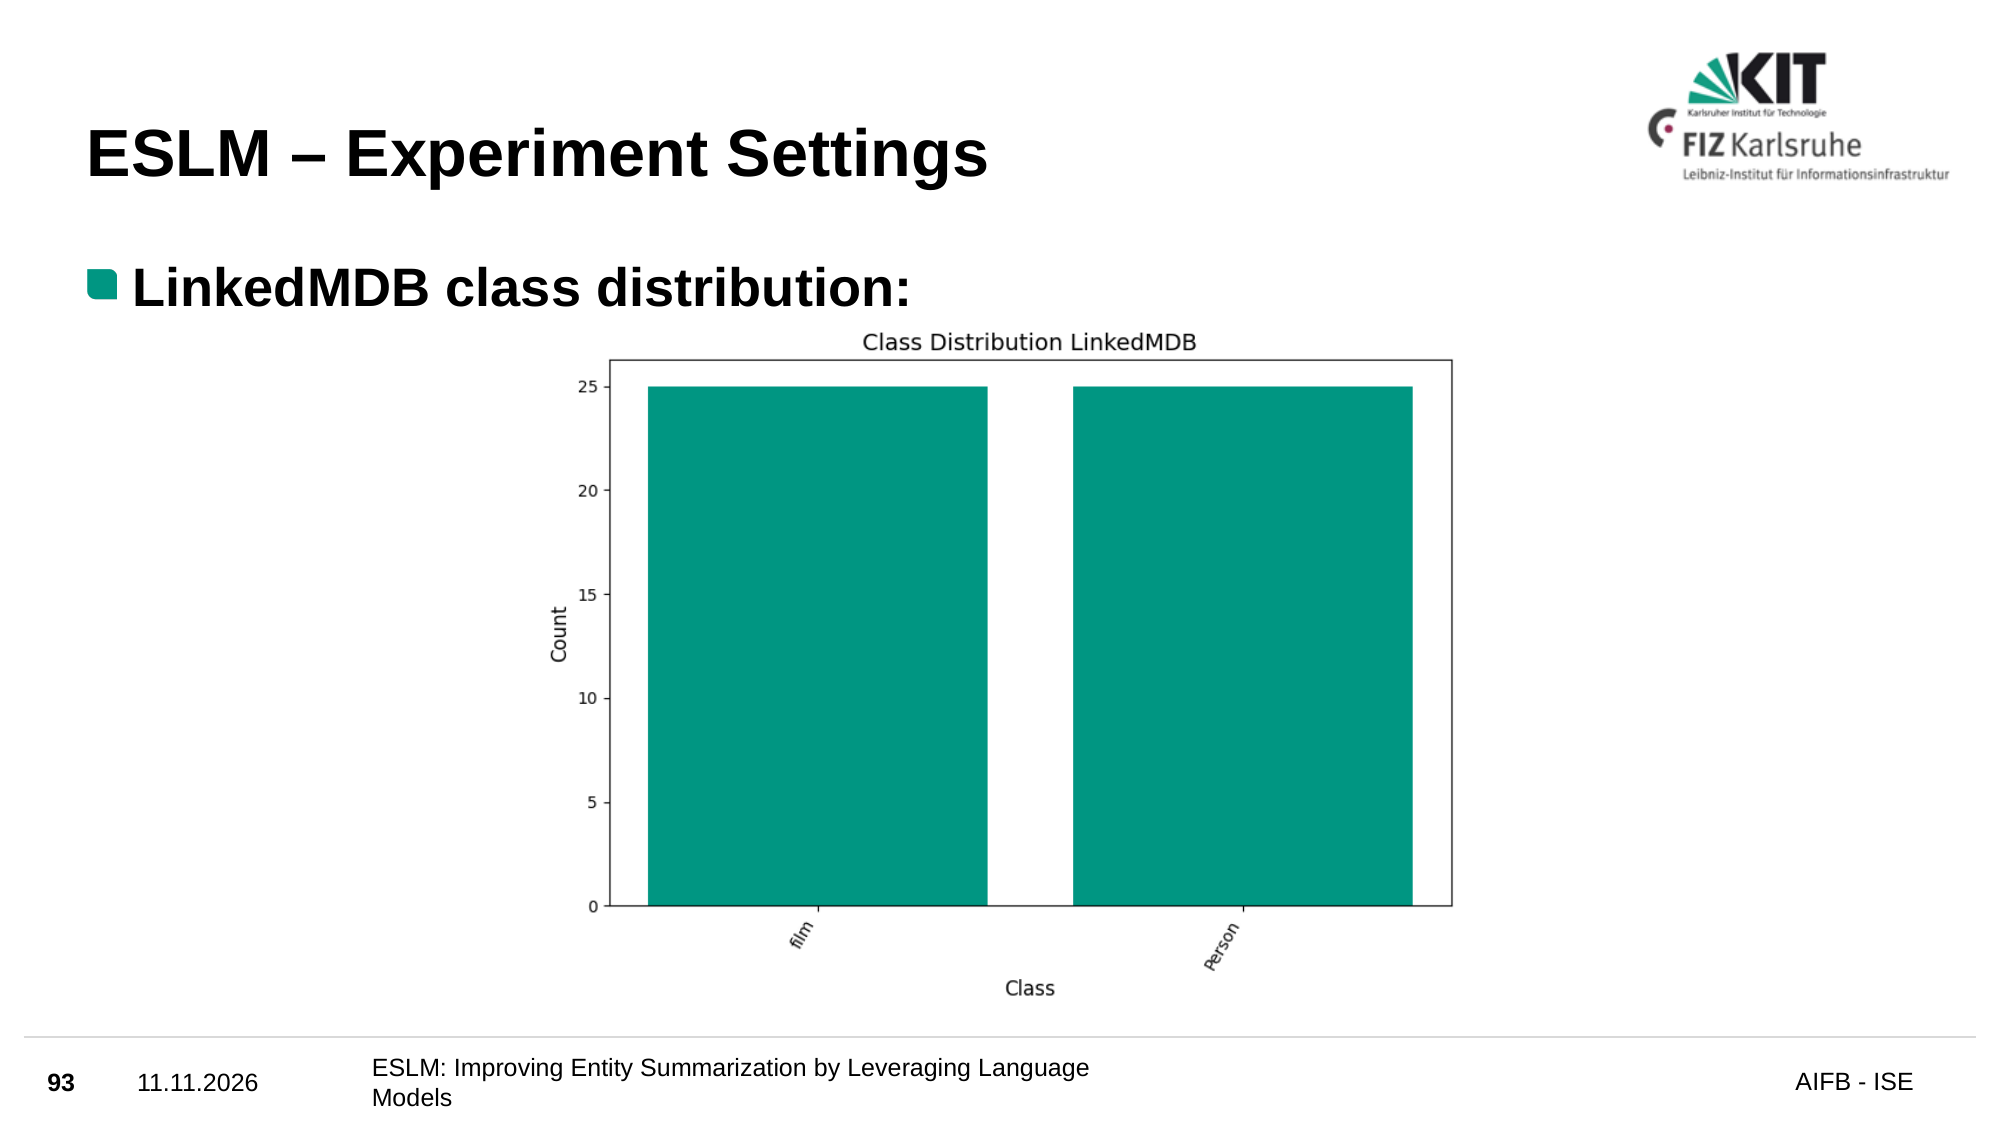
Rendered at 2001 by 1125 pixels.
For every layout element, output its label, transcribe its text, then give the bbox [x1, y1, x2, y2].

slide_number 93 [47, 1038, 119, 1125]
picture [1621, 35, 1960, 191]
picture [87, 269, 117, 303]
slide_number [137, 1038, 362, 1125]
title ESLM – Experiment Settings [86, 64, 1589, 191]
list LinkedMDB class distribution: [87, 259, 1239, 996]
picture [538, 321, 1462, 1012]
